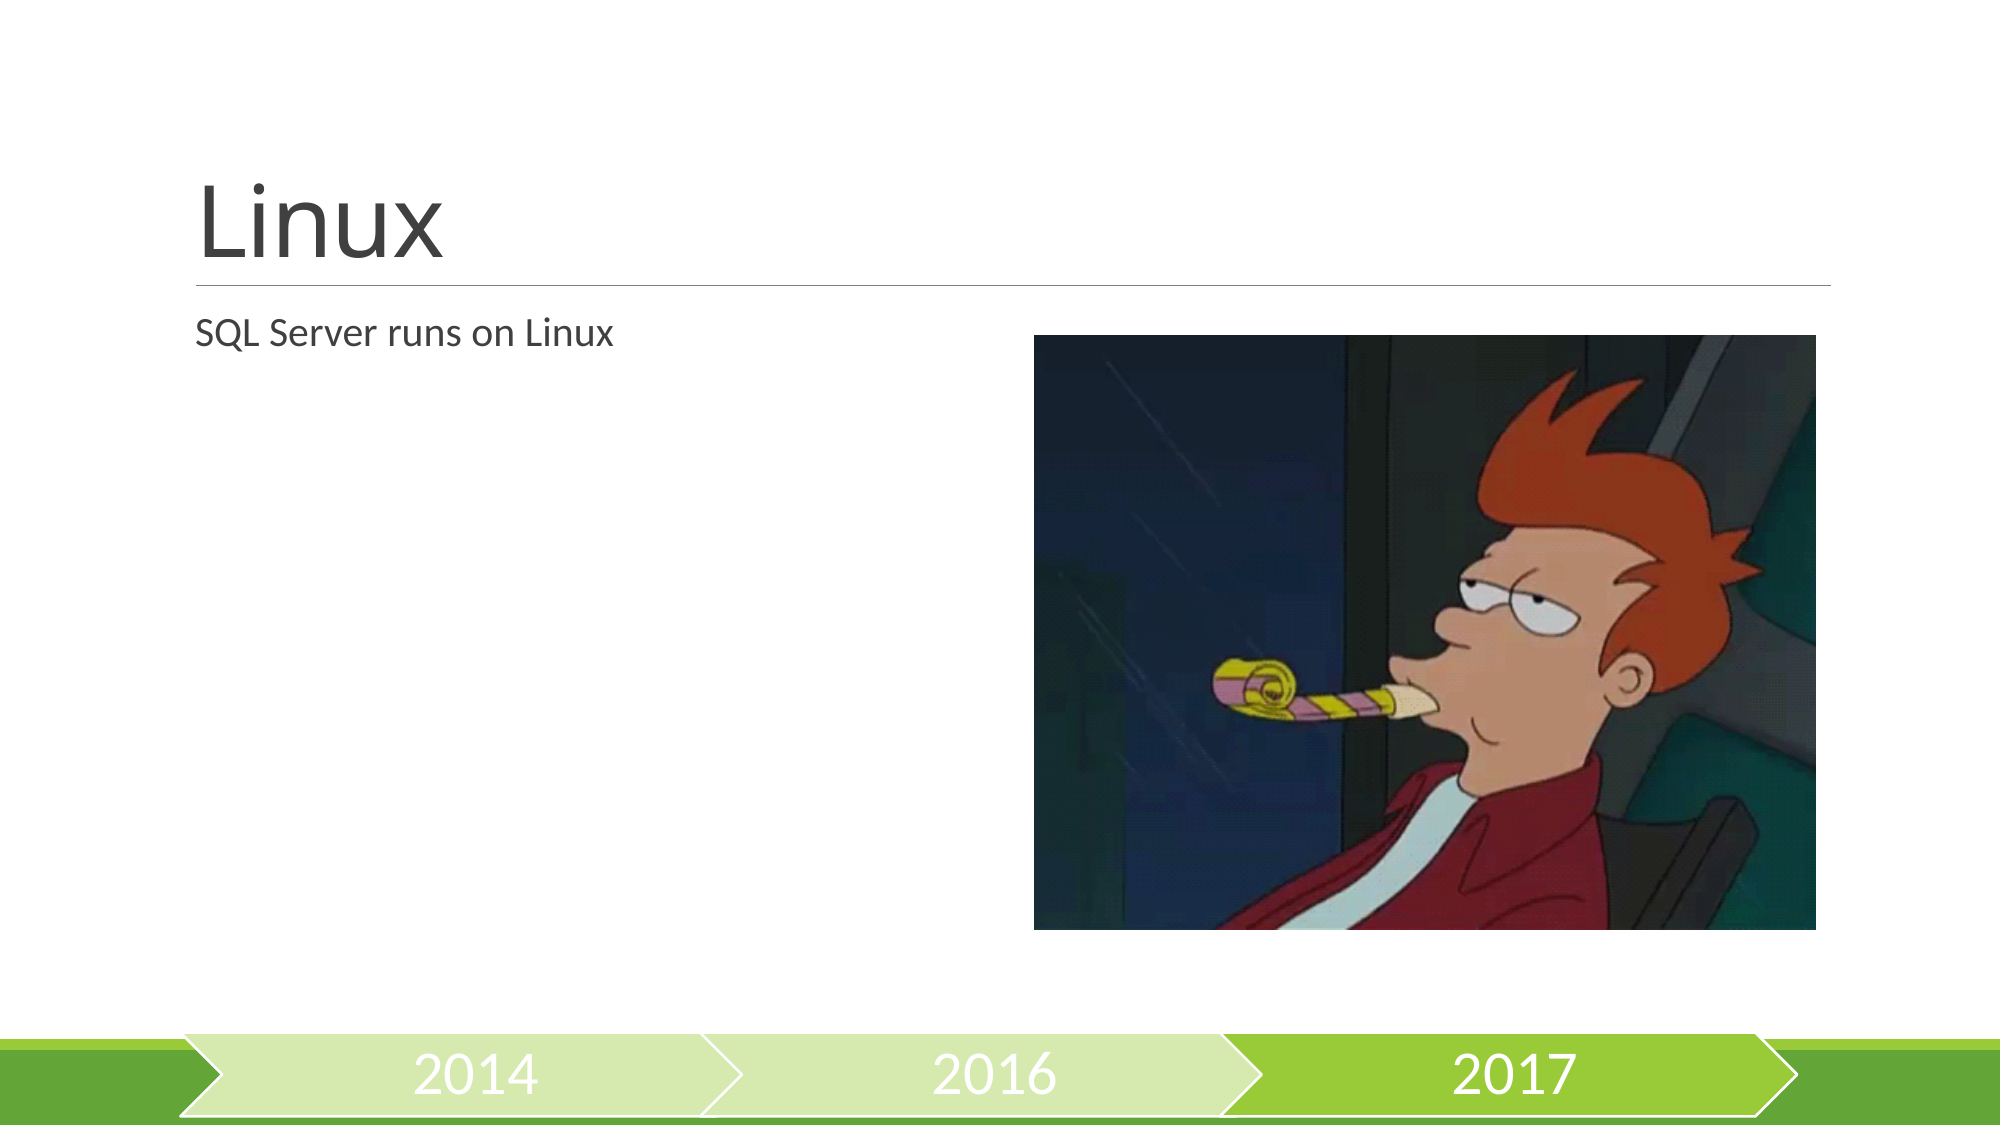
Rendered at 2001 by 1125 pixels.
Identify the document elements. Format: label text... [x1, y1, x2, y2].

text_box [179, 1032, 1799, 1117]
list SQL Server runs on Linux [180, 302, 990, 963]
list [1033, 335, 1817, 931]
title Linux [180, 47, 1830, 285]
